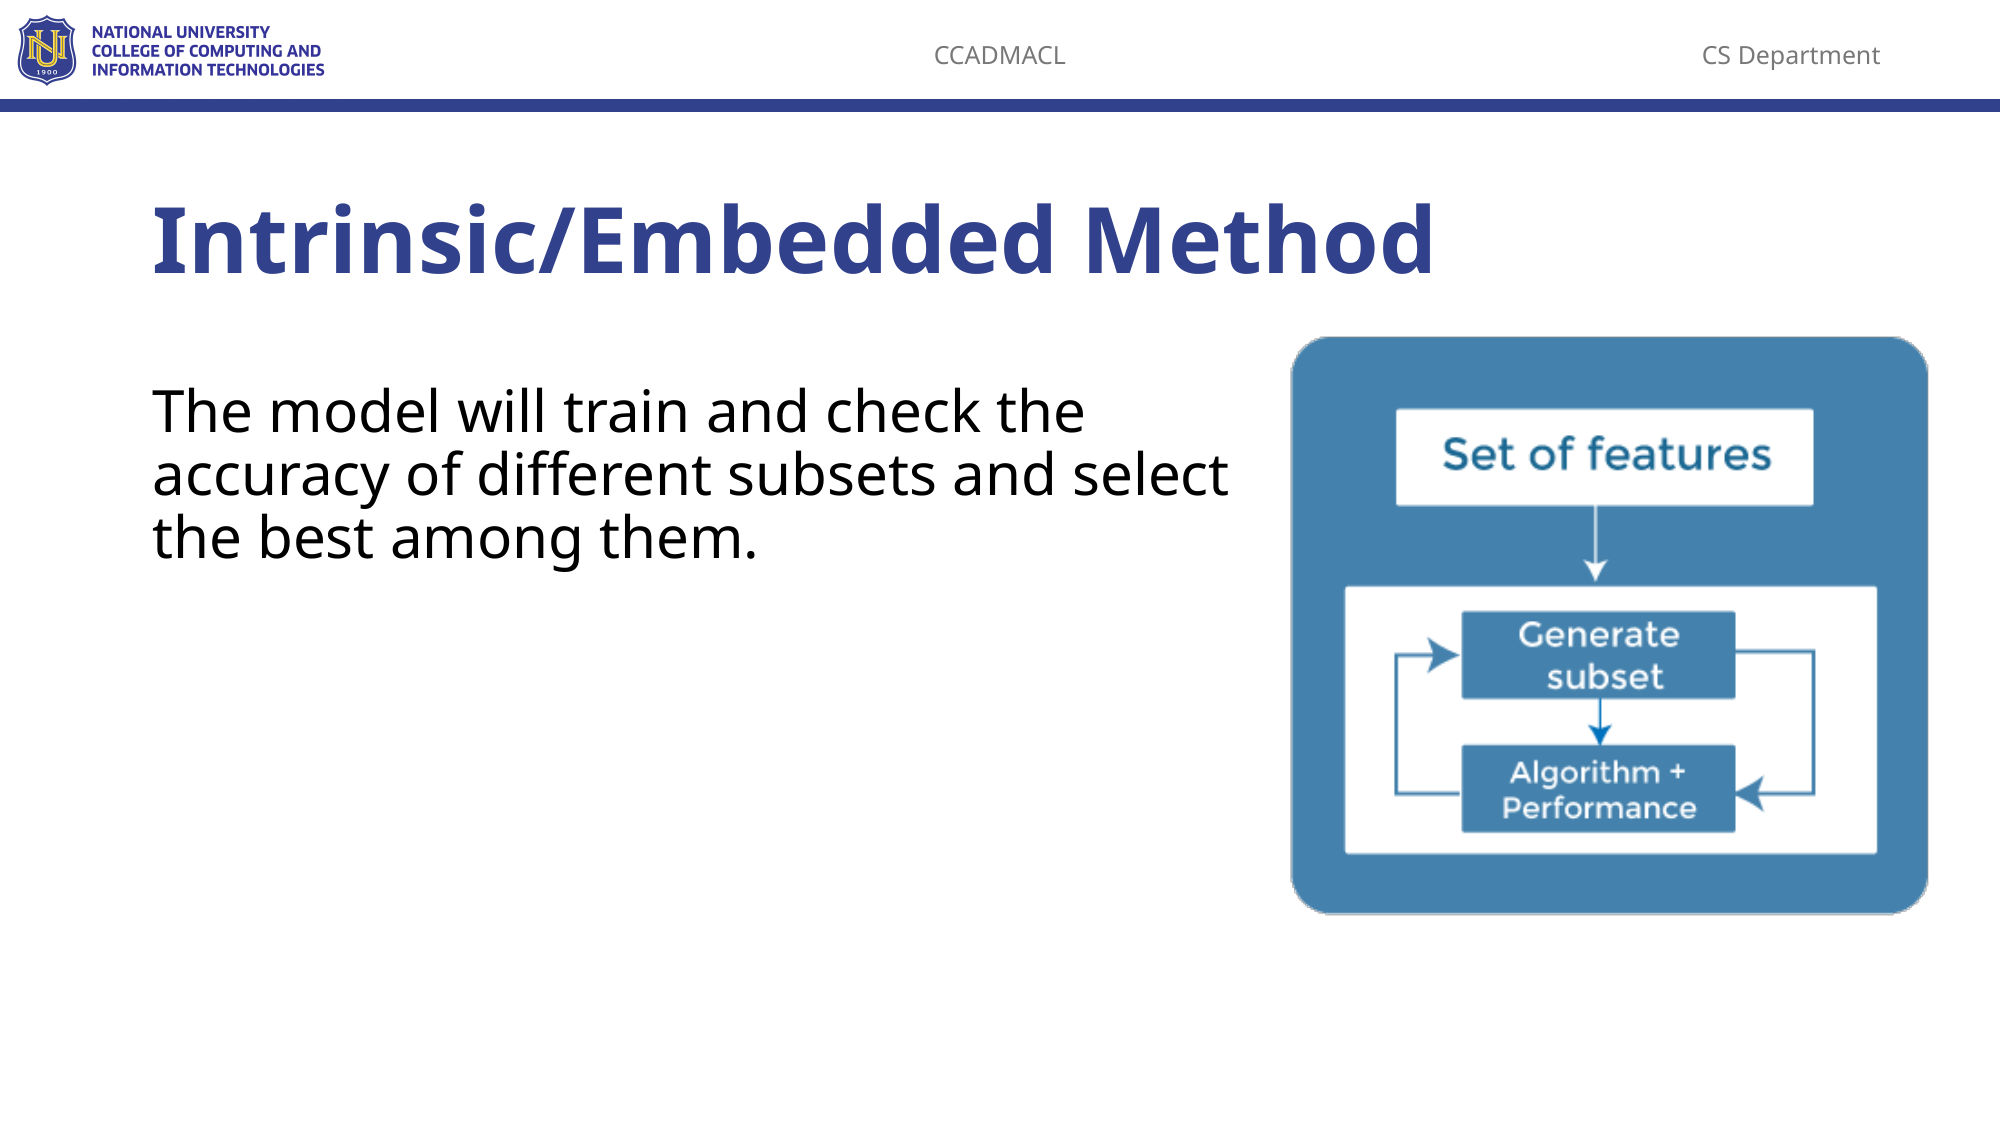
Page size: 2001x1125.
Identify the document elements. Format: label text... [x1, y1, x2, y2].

picture [1245, 301, 1971, 939]
picture [0, 0, 337, 99]
list The model will train and check the accuracy of different subsets and select the best among them. [137, 375, 1277, 1089]
title Intrinsic/Embedded Method [137, 135, 1938, 353]
